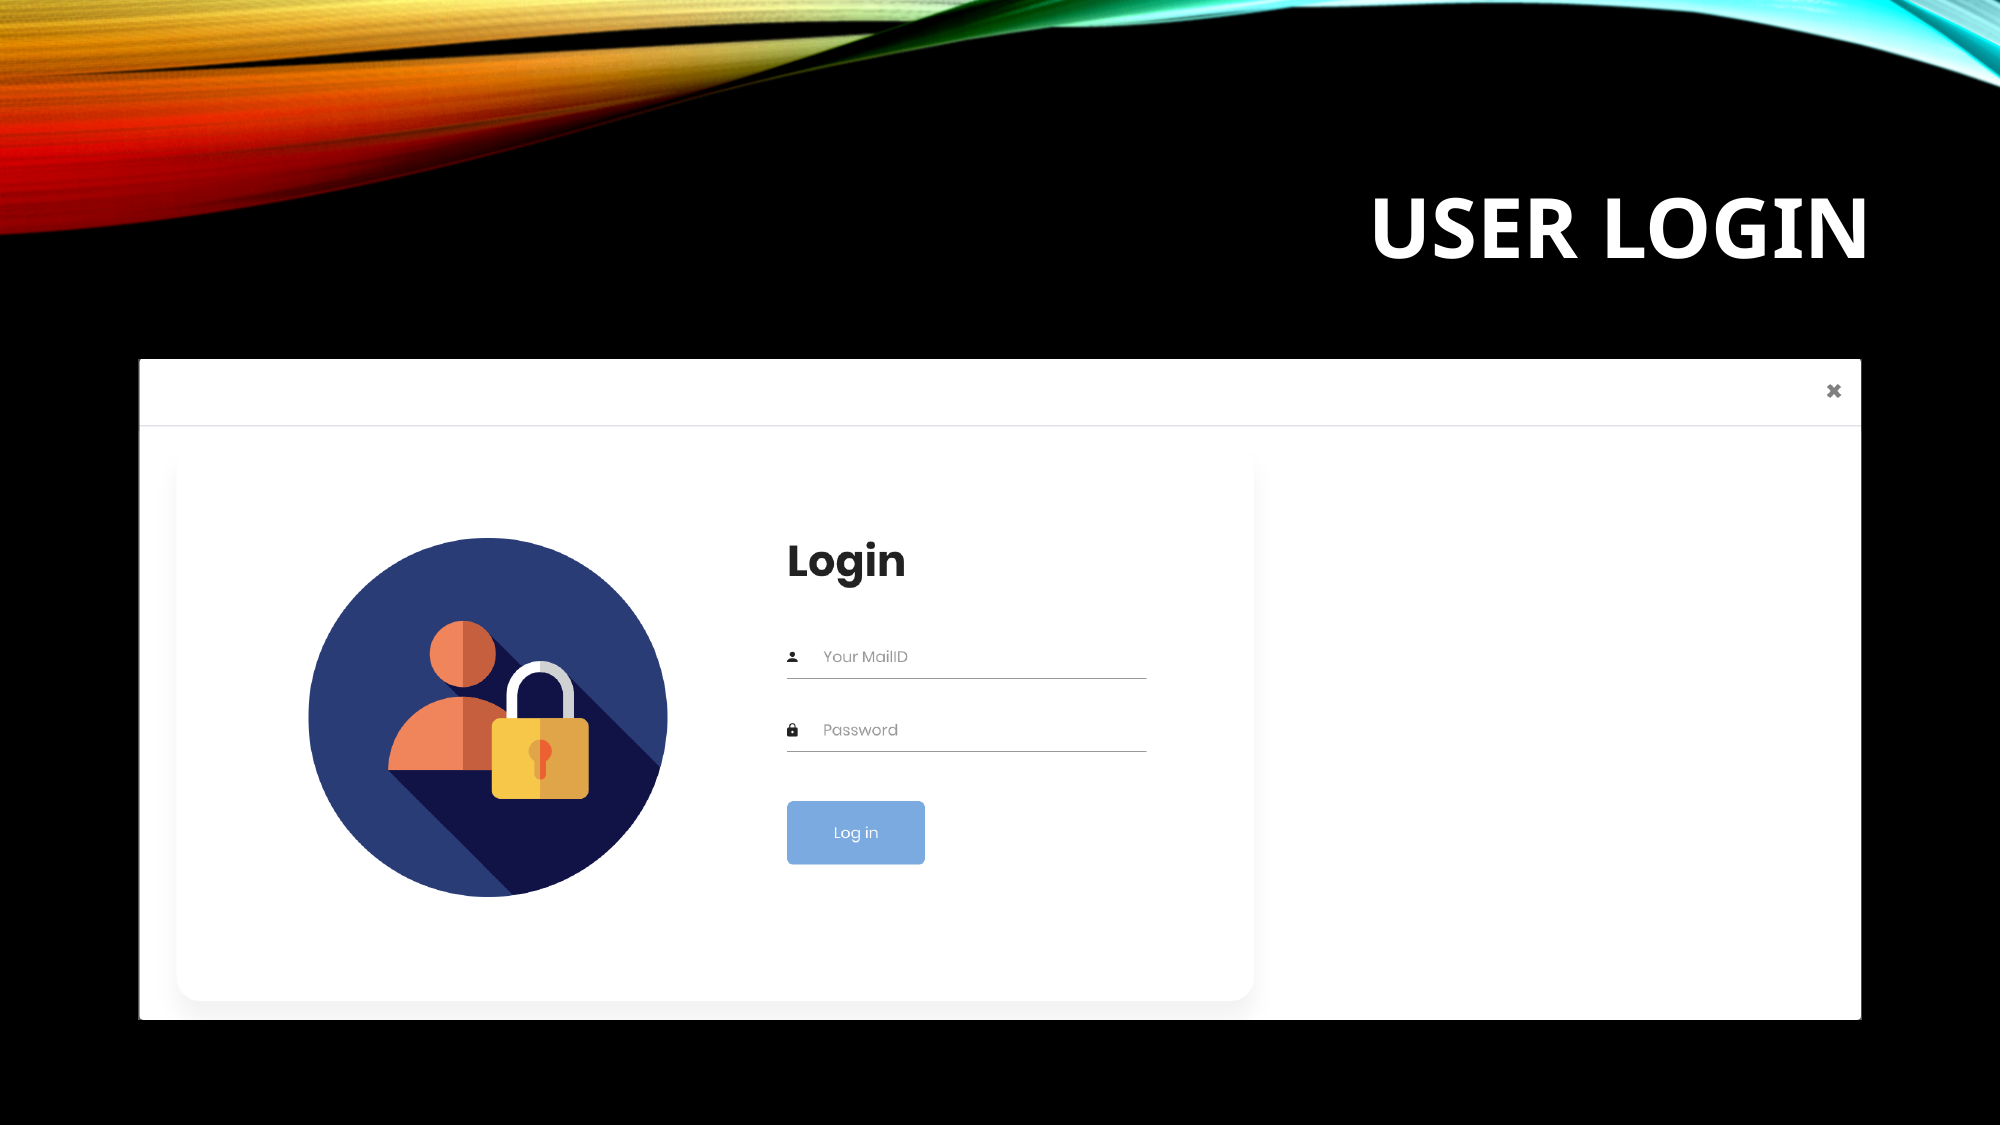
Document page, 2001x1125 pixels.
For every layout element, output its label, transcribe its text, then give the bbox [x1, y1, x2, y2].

title USER LOGIN [474, 125, 1888, 338]
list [138, 359, 1862, 1021]
picture [0, 0, 2000, 237]
